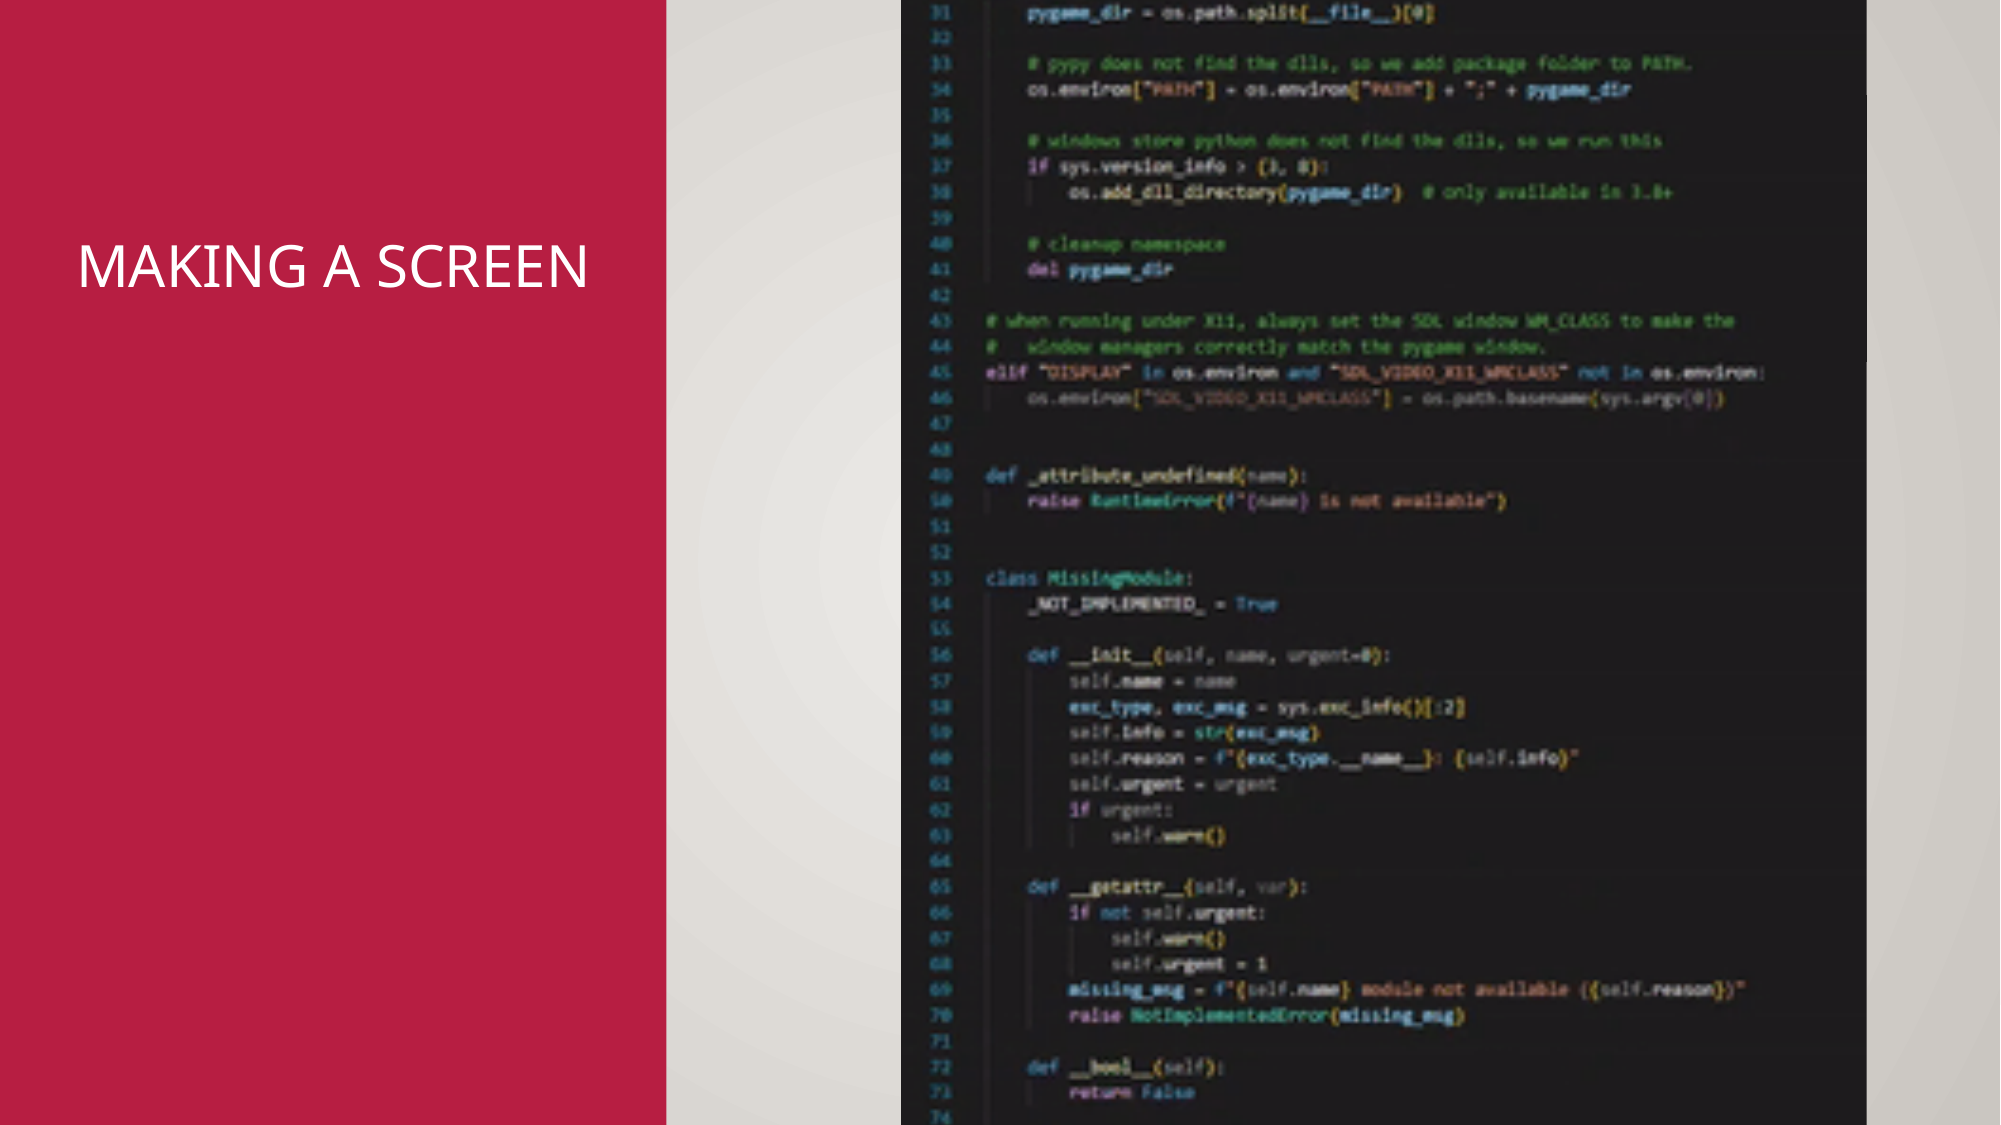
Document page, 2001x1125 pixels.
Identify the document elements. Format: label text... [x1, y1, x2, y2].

text_box [668, 0, 900, 1125]
picture [900, 0, 1867, 1125]
title Making a screen [0, 229, 667, 982]
text_box [1867, 0, 2000, 1125]
text_box [0, 0, 668, 1125]
